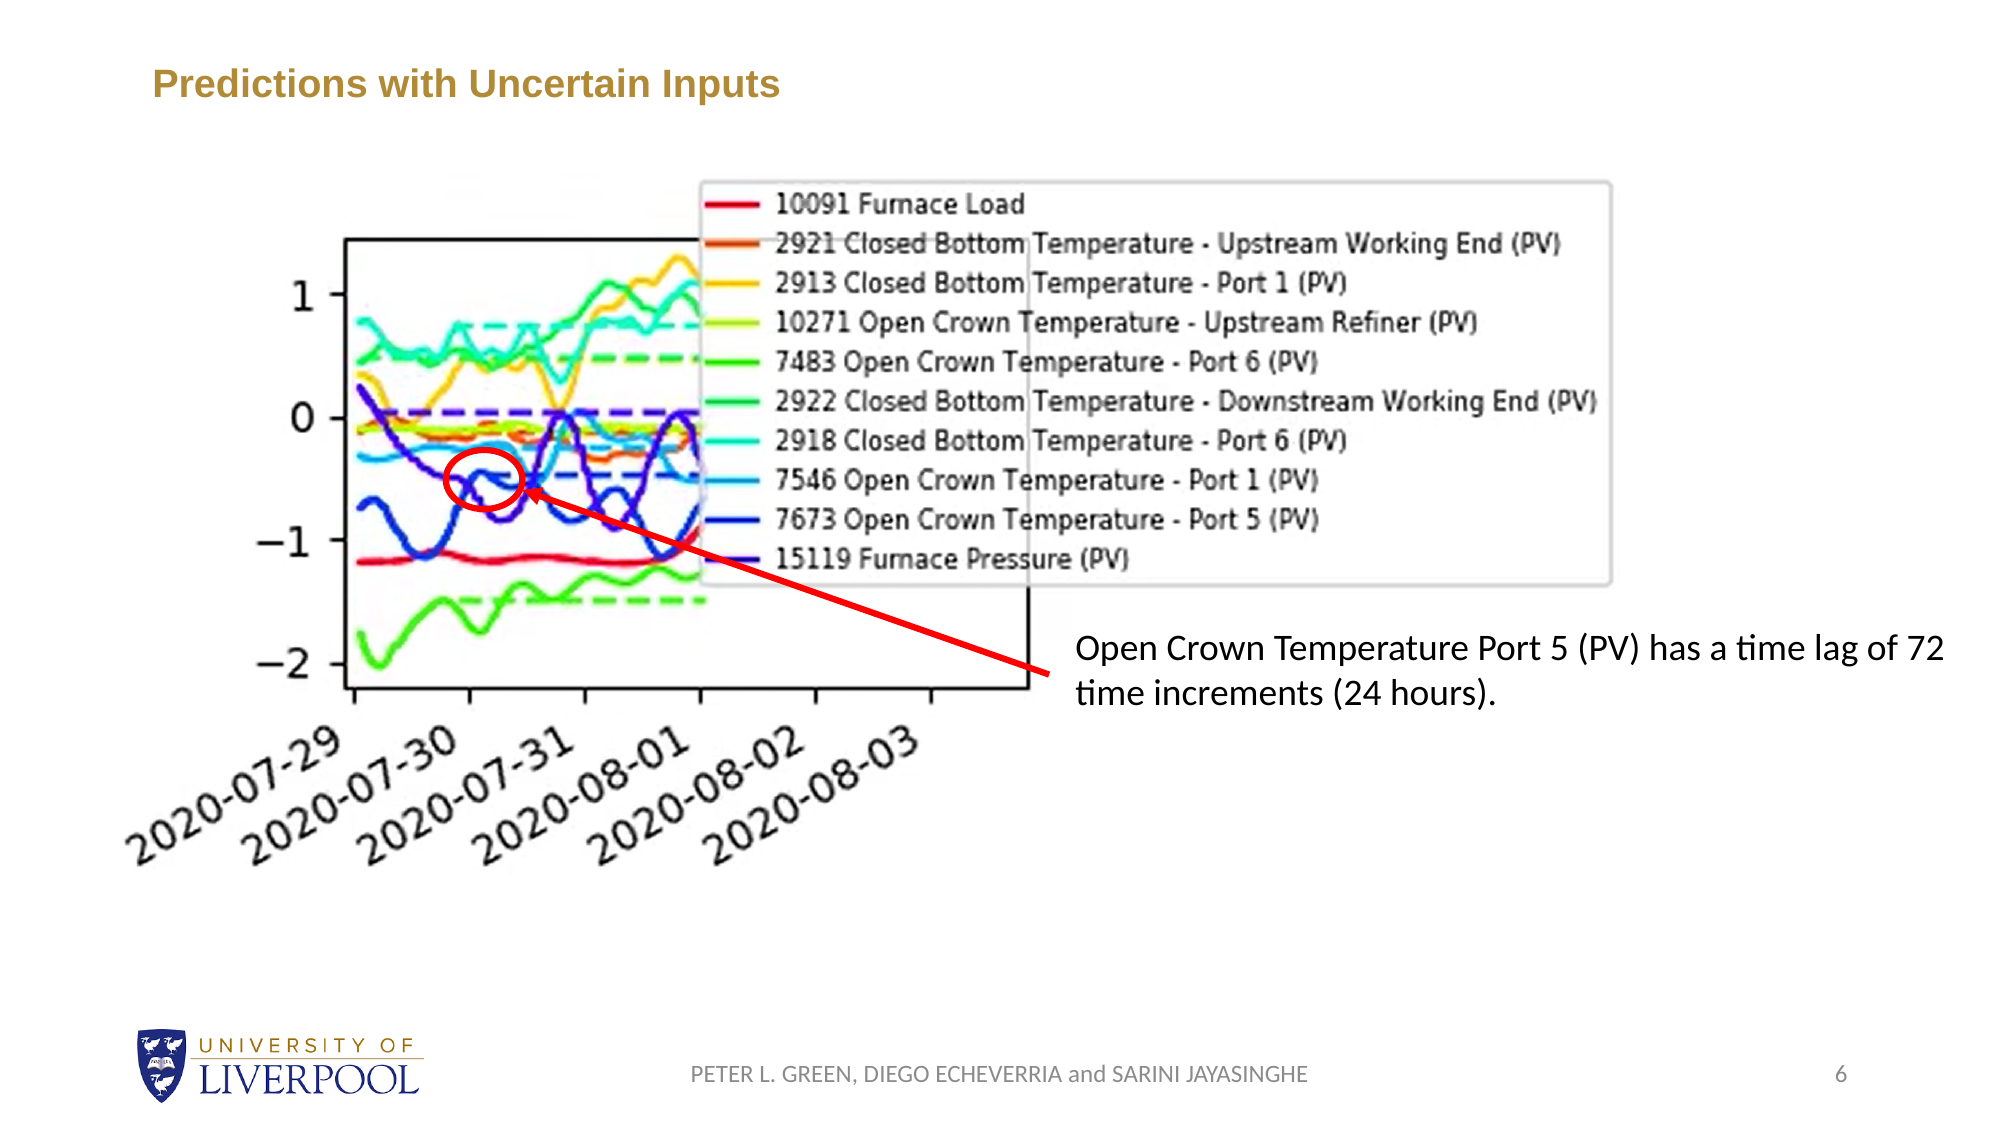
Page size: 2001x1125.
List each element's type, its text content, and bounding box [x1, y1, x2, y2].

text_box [522, 489, 1050, 675]
picture [118, 173, 1620, 885]
title Predictions with Uncertain Inputs [137, 55, 1863, 114]
slide_number 6 [1412, 1042, 1863, 1103]
picture [137, 1029, 424, 1103]
footer PETER L. GREEN, DIEGO ECHEVERRIA and SARINI JAYASINGHE [662, 1042, 1338, 1103]
text_box Open Crown Temperature Port 5 (PV) has a time lag of 72 time increments (24 hours). [1620, 615, 1964, 721]
